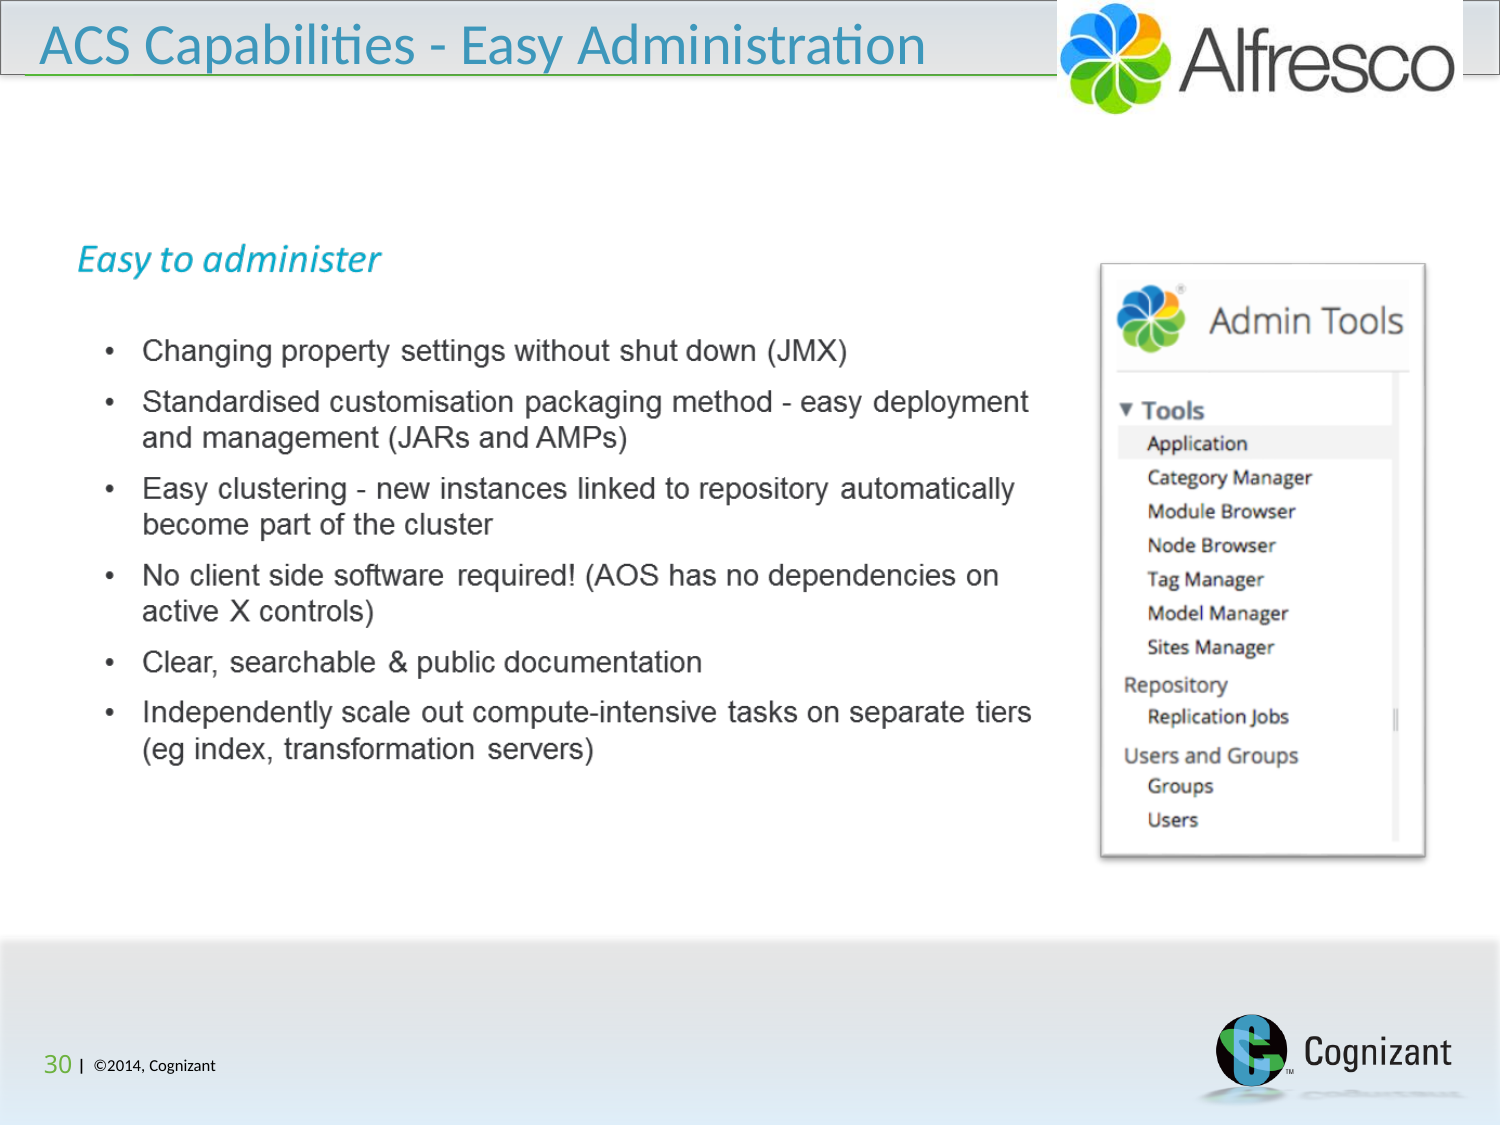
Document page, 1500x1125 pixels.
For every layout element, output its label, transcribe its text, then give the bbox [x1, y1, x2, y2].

picture [51, 220, 1437, 872]
picture [1057, 0, 1463, 118]
picture [1165, 1006, 1488, 1125]
slide_number 30 [12, 1037, 88, 1113]
title ACS Capabilities - Easy Administration [24, 0, 1055, 83]
